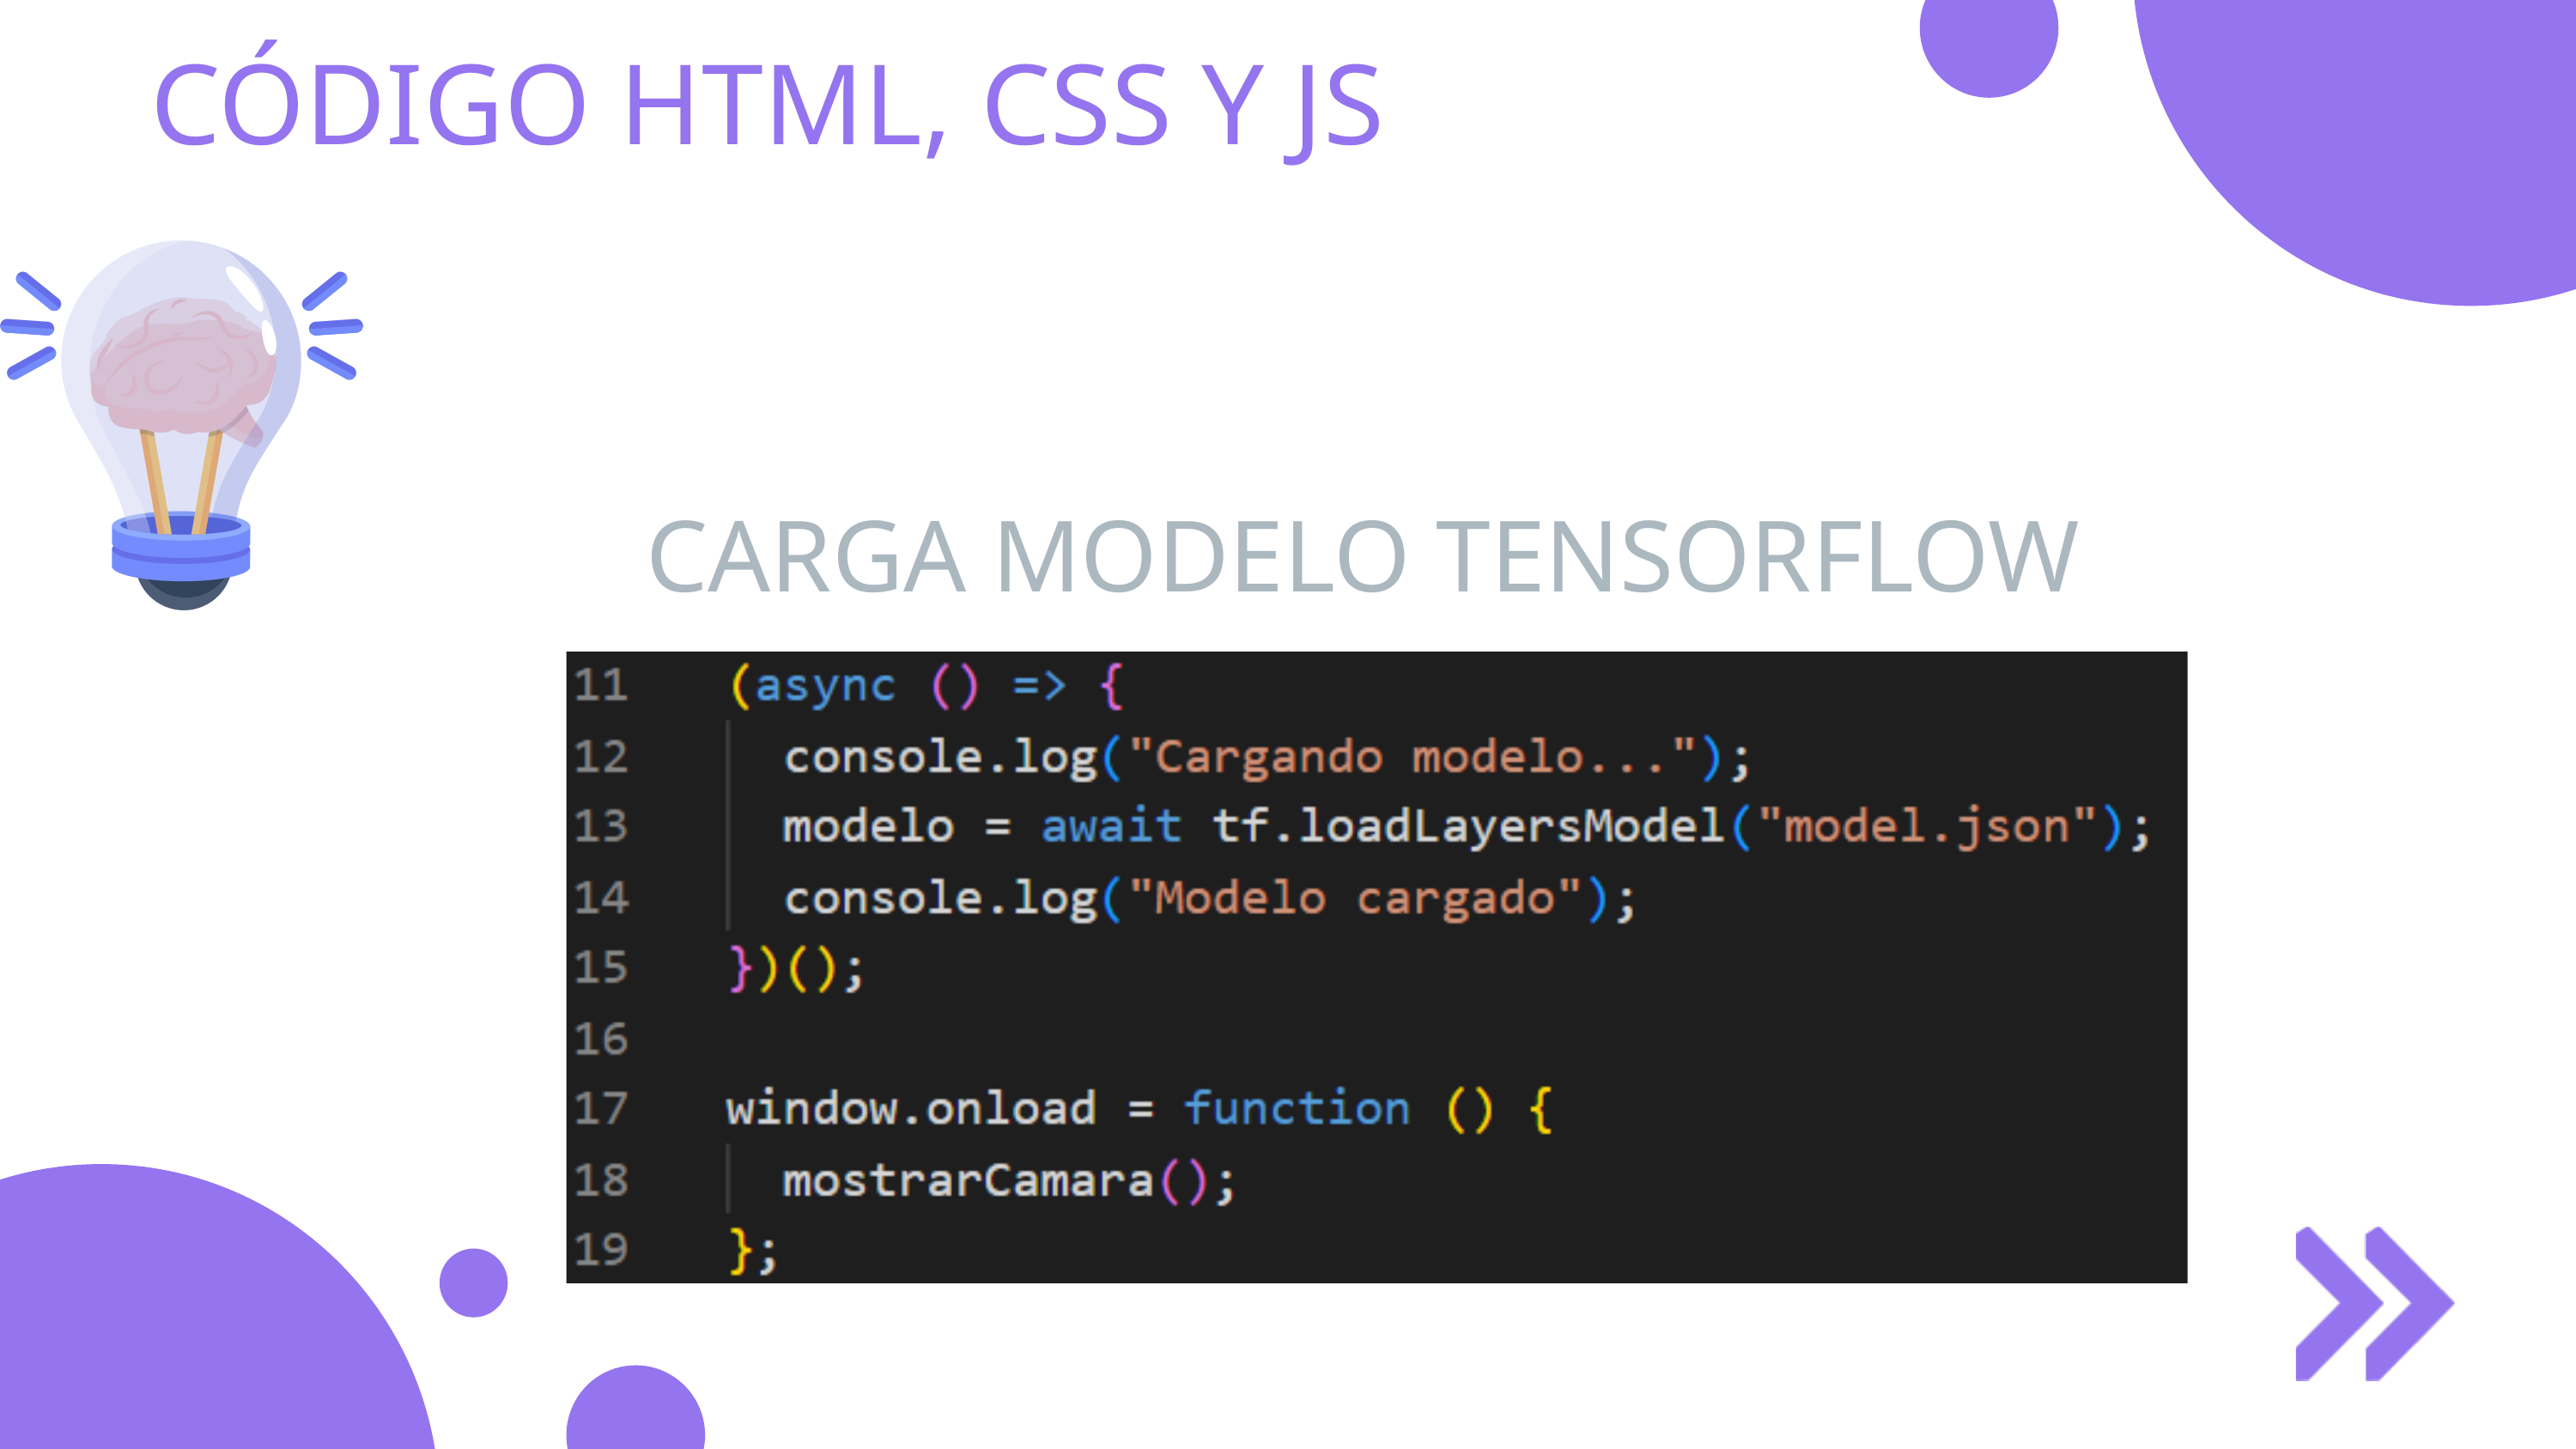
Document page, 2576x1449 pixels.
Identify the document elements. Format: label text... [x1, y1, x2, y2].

text_box [0, 240, 365, 610]
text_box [566, 1365, 706, 1449]
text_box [1919, 0, 2059, 99]
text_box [2132, 0, 2576, 306]
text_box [439, 1248, 508, 1318]
text_box [566, 652, 2188, 1283]
text_box CARGA MODELO TENSORFLOW [507, 474, 2220, 612]
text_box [0, 1163, 440, 1449]
text_box CÓDIGO HTML, CSS Y JS [0, 11, 1536, 167]
text_box [2295, 1227, 2455, 1381]
